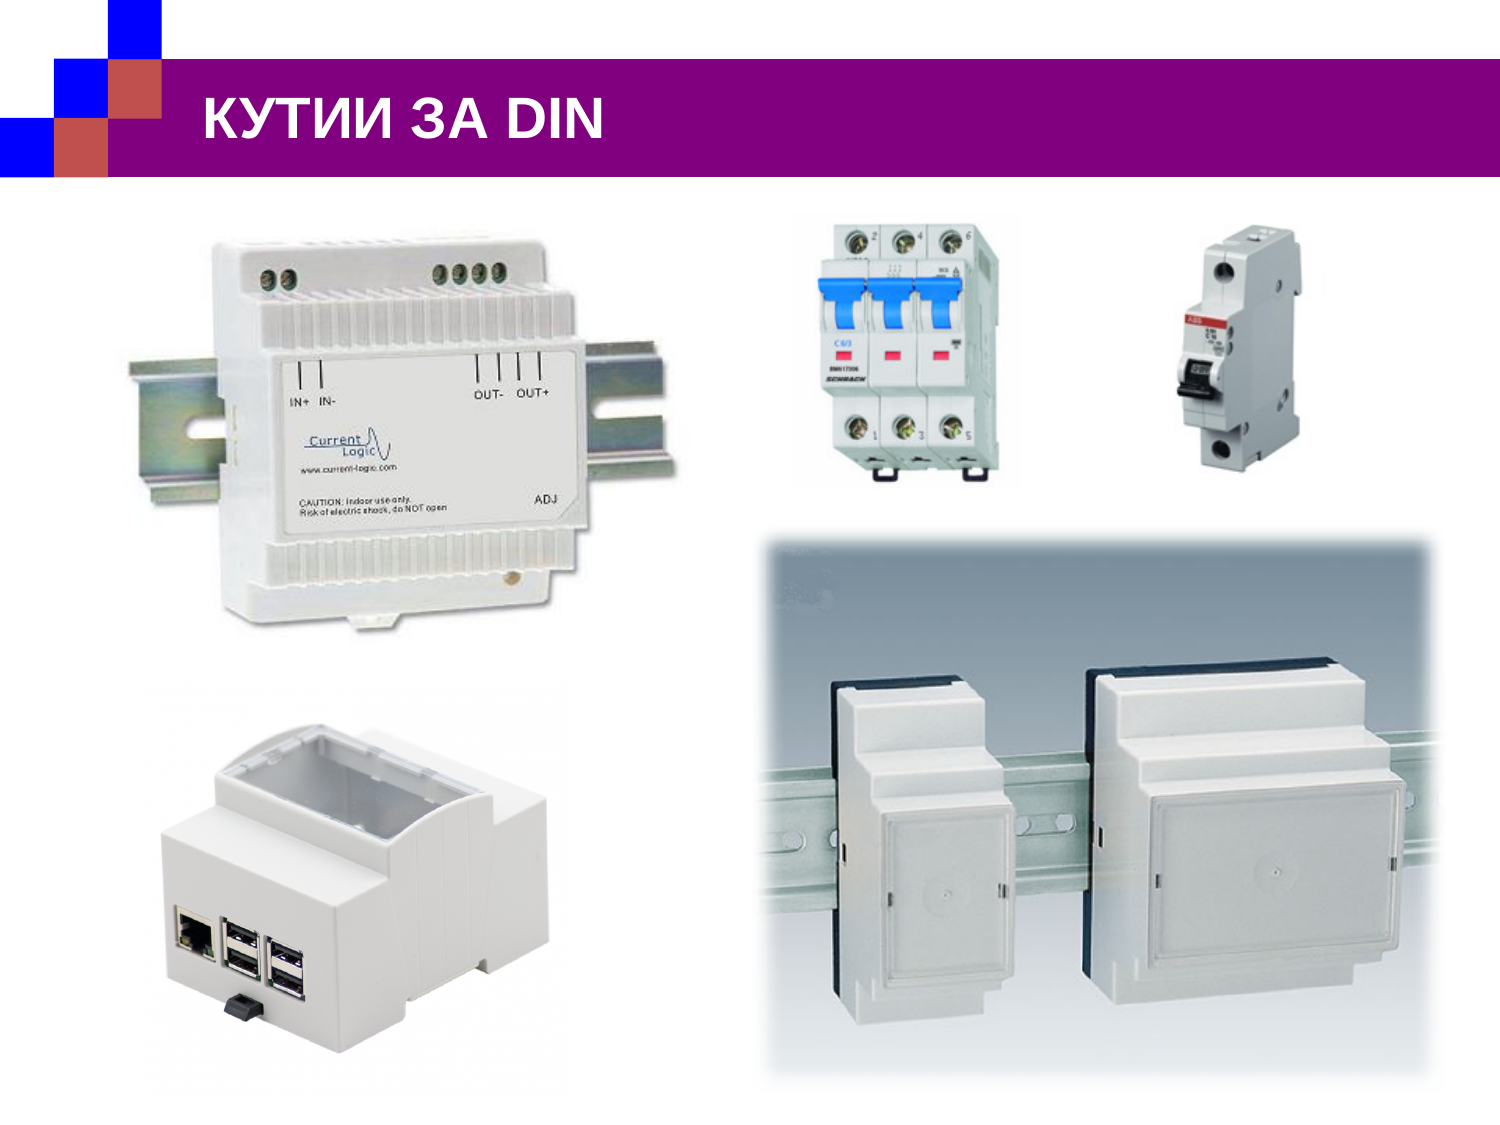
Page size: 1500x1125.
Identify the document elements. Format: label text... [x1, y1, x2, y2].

picture [1149, 224, 1330, 476]
picture [737, 212, 1084, 490]
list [87, 199, 713, 701]
picture [749, 524, 1448, 1094]
picture [74, 674, 635, 1101]
title КУТИИ ЗА DIN [187, 74, 1401, 156]
